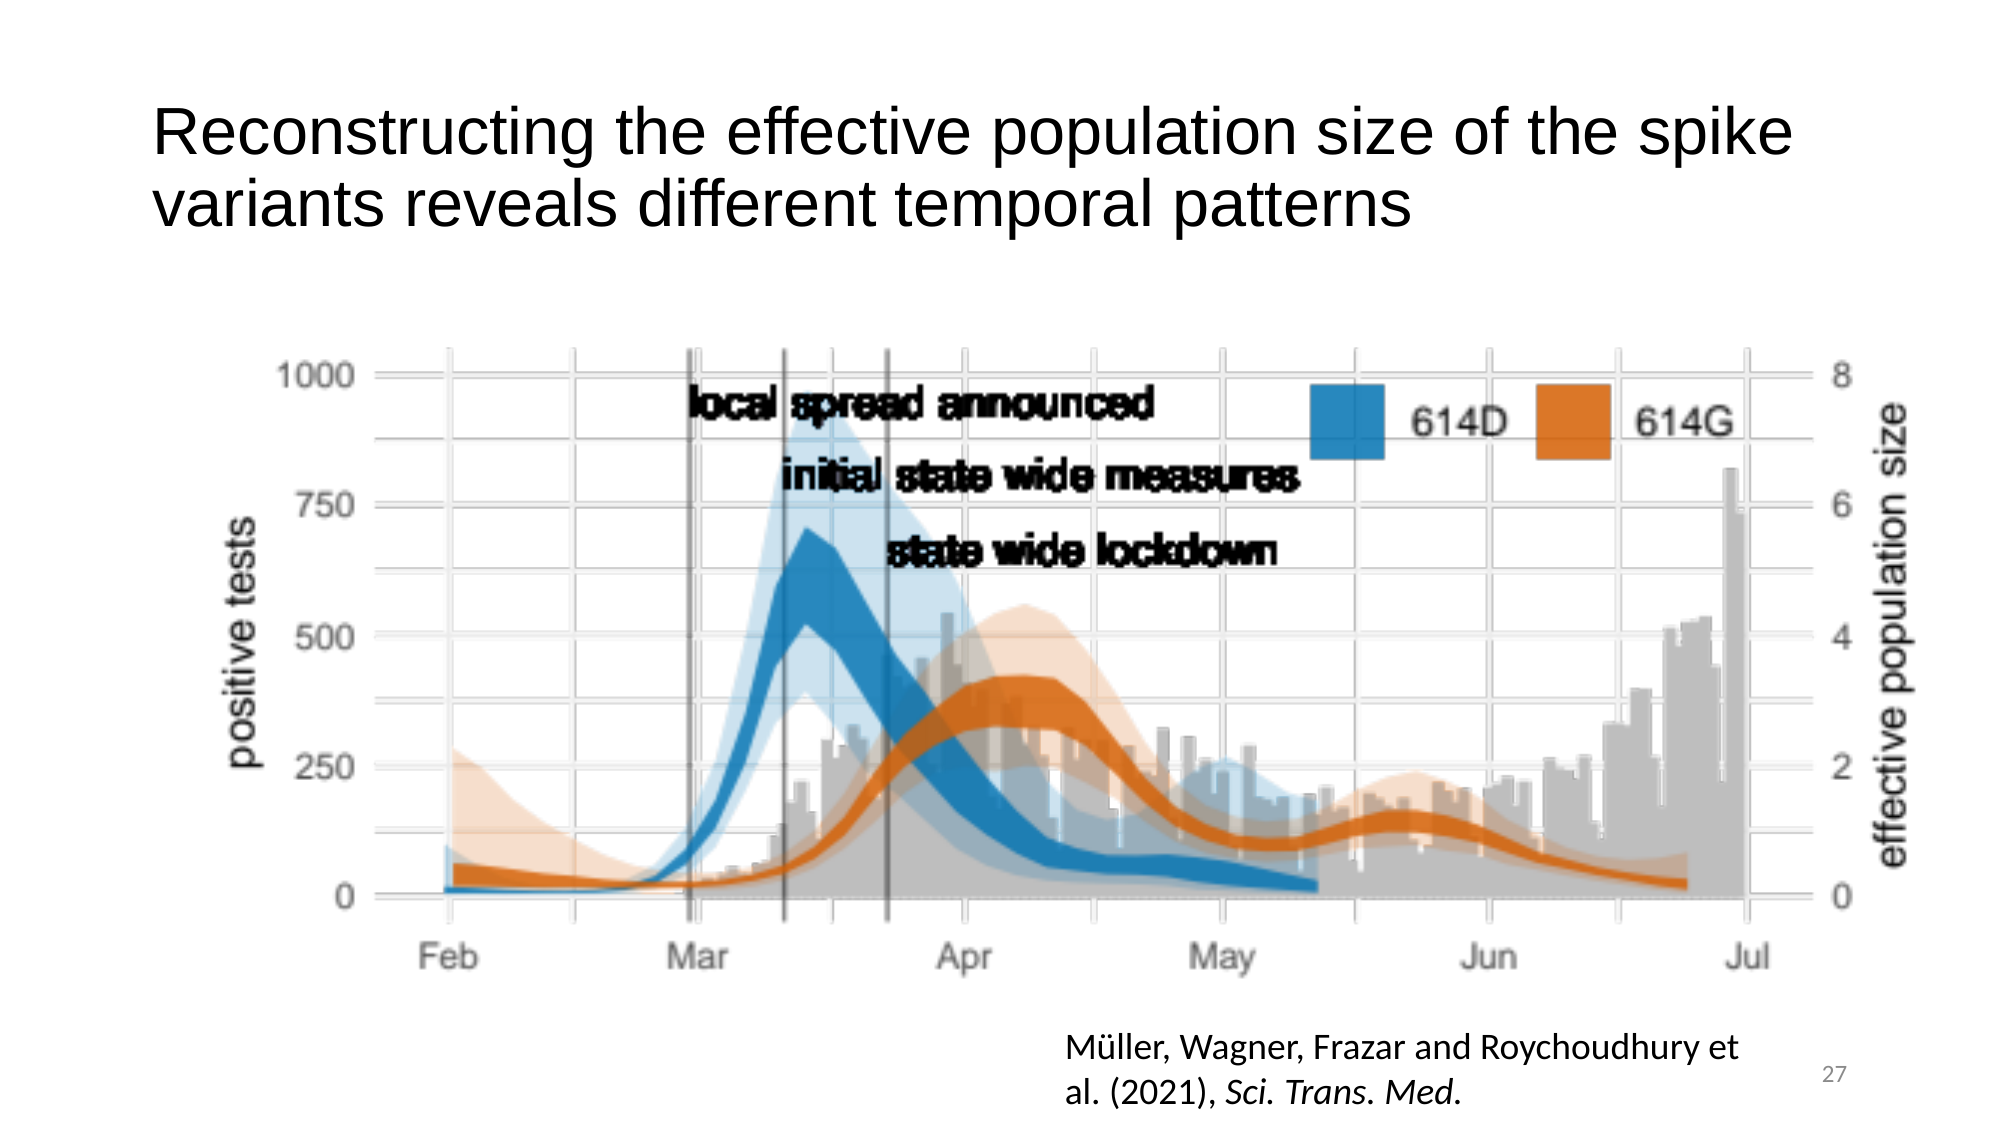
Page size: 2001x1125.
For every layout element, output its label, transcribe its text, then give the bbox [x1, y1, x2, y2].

slide_number 27 [1798, 1045, 1863, 1103]
title Reconstructing the effective population size of the spike variants reveals different temporal patterns [137, 59, 1863, 278]
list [201, 328, 1923, 1045]
picture [1300, 362, 1798, 489]
text_box Müller, Wagner, Frazar and Roychoudhury et al. (2021), Sci. Trans. Med. [1050, 1045, 1798, 1119]
